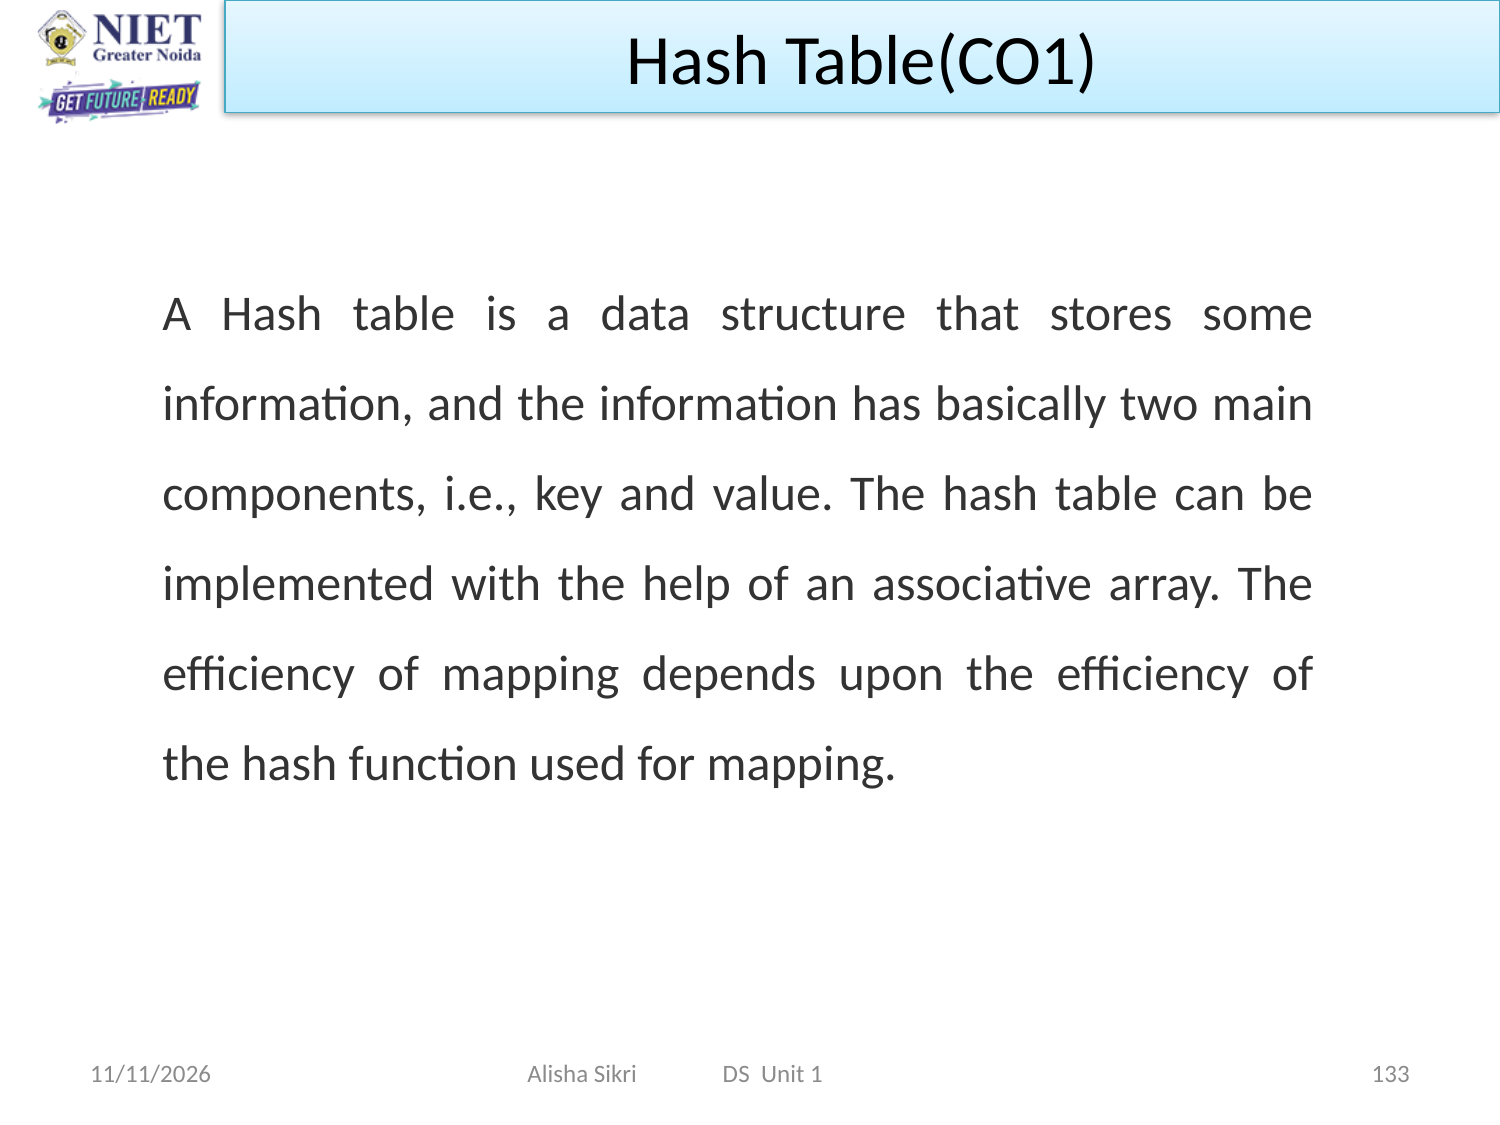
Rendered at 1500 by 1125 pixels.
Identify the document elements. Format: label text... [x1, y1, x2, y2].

text_box A Hash table is a data structure that stores some information, and the information has basically two main components, i.e., key and value. The hash table can be implemented with the help of an associative array. The efficiency of mapping depends upon the efficiency of the hash function used for mapping. [147, 243, 1329, 799]
slide_number 133 [1074, 1042, 1425, 1103]
text_box Hash Table(CO1) [238, 0, 1500, 113]
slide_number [75, 1042, 425, 1103]
picture [0, 0, 238, 135]
footer Alisha Sikri DS Unit 1 [512, 1042, 988, 1103]
